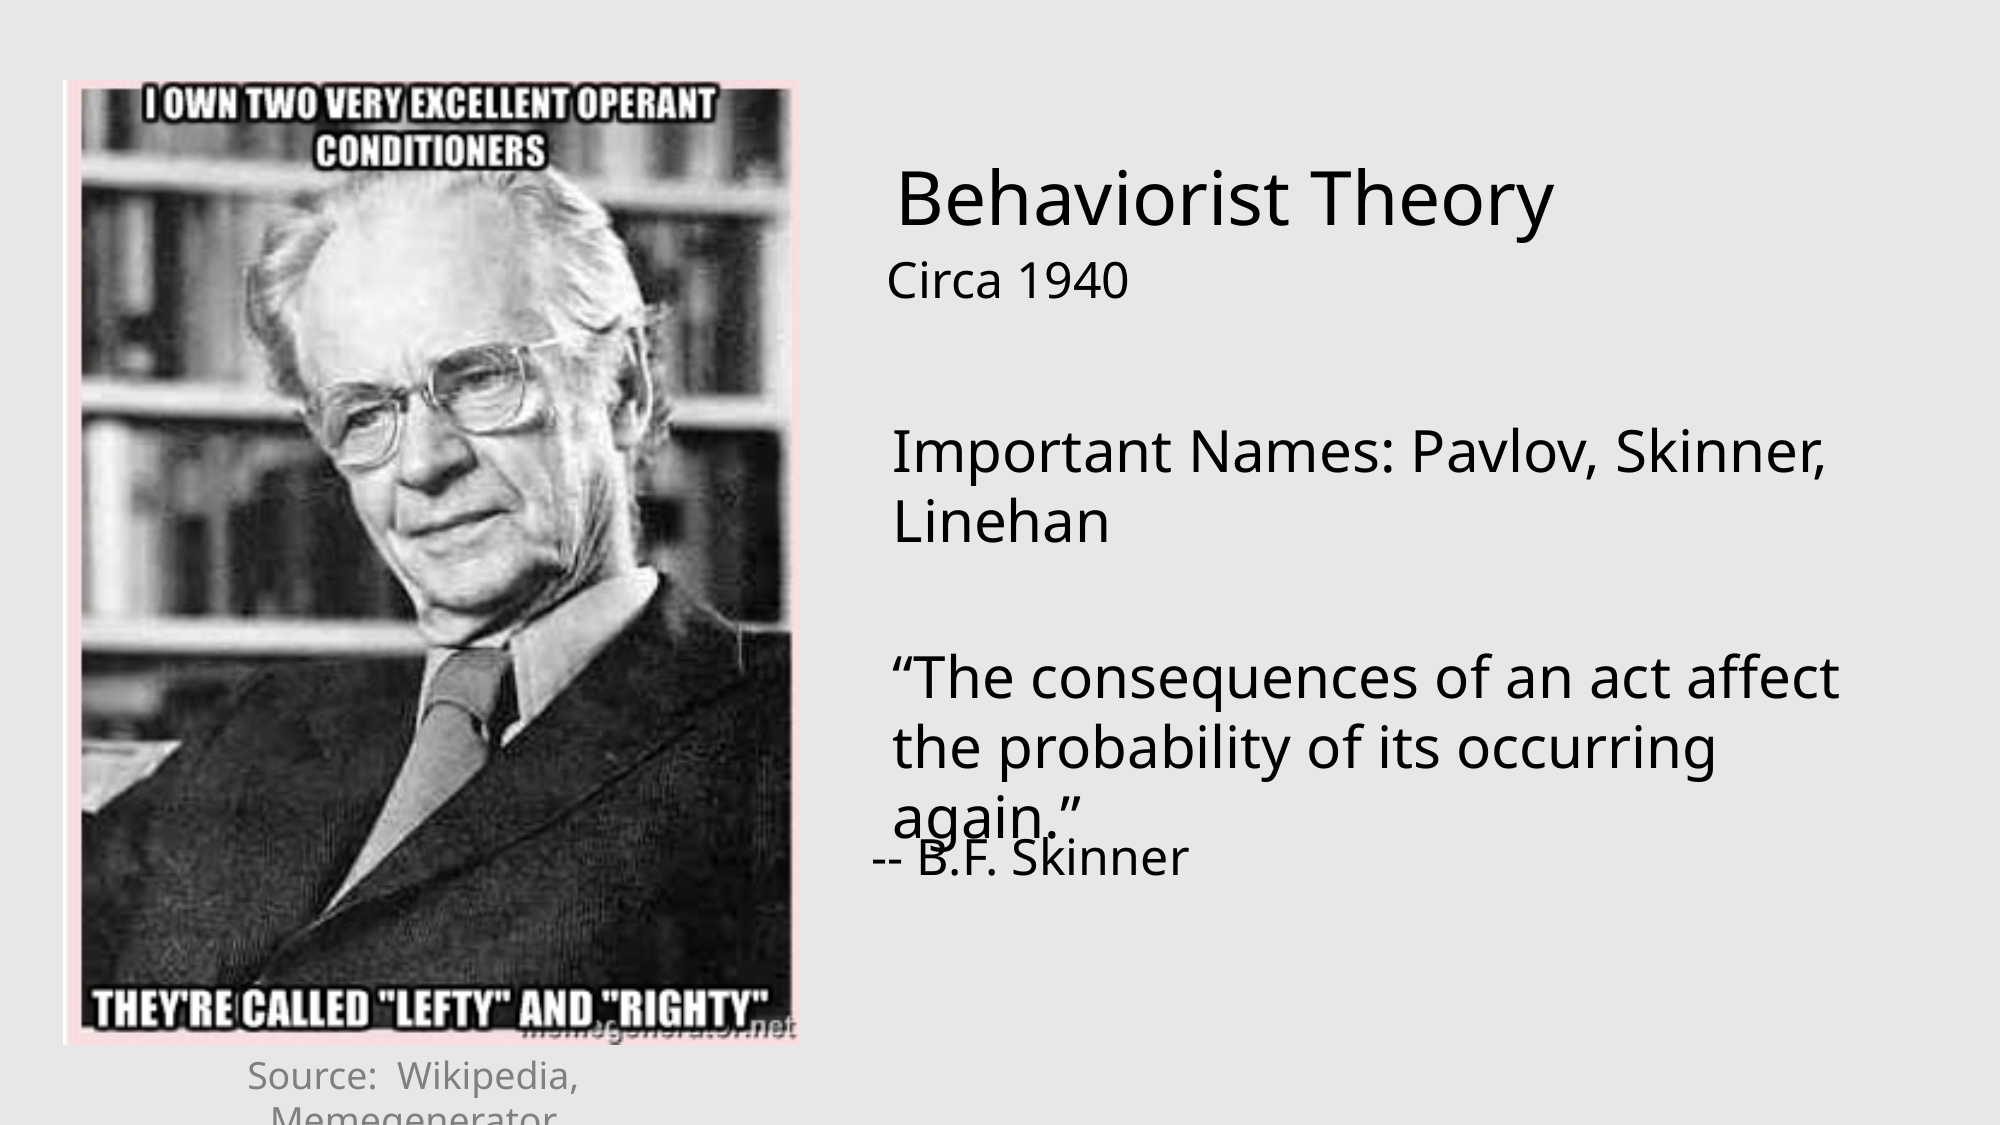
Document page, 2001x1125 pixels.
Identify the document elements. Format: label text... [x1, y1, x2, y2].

text_box Behaviorist Theory [881, 142, 1571, 248]
text_box Important Names: Pavlov, Skinner, Linehan [878, 406, 1985, 562]
text_box Circa 1940 [872, 241, 1145, 316]
text_box “The consequences of an act affect the probability of its occurring again.” [878, 632, 1878, 858]
picture [63, 80, 800, 1045]
text_box Source: Wikipedia, Memegenerator [119, 1045, 708, 1125]
text_box -- B.F. Skinner [857, 818, 1205, 893]
